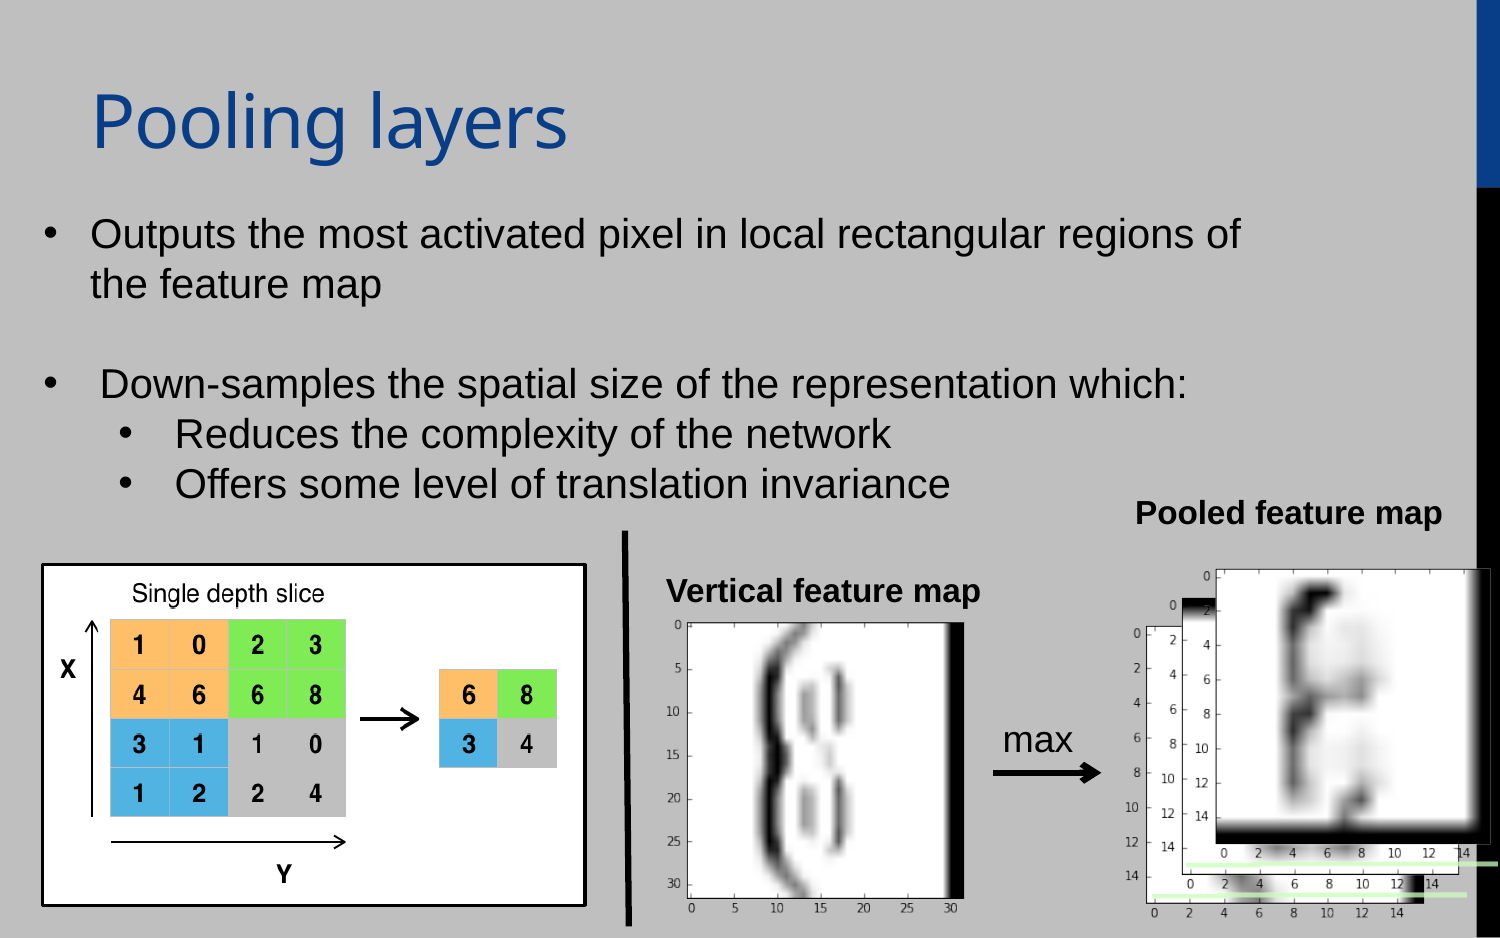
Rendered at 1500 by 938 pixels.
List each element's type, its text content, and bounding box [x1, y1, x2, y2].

text_box Pooled feature map [1120, 483, 1459, 539]
text_box Vertical feature map [651, 561, 997, 617]
picture [43, 565, 584, 905]
title Pooling layers [75, 0, 1025, 171]
text_box max [987, 707, 1089, 768]
text_box Outputs the most activated pixel in local rectangular regions of the feature map Down-samples the spatial size of the representation which: Reduces the complexity of the network Offers some level of translation invariance [28, 199, 1303, 710]
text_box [624, 530, 630, 927]
picture [1116, 560, 1498, 930]
picture [656, 610, 972, 925]
